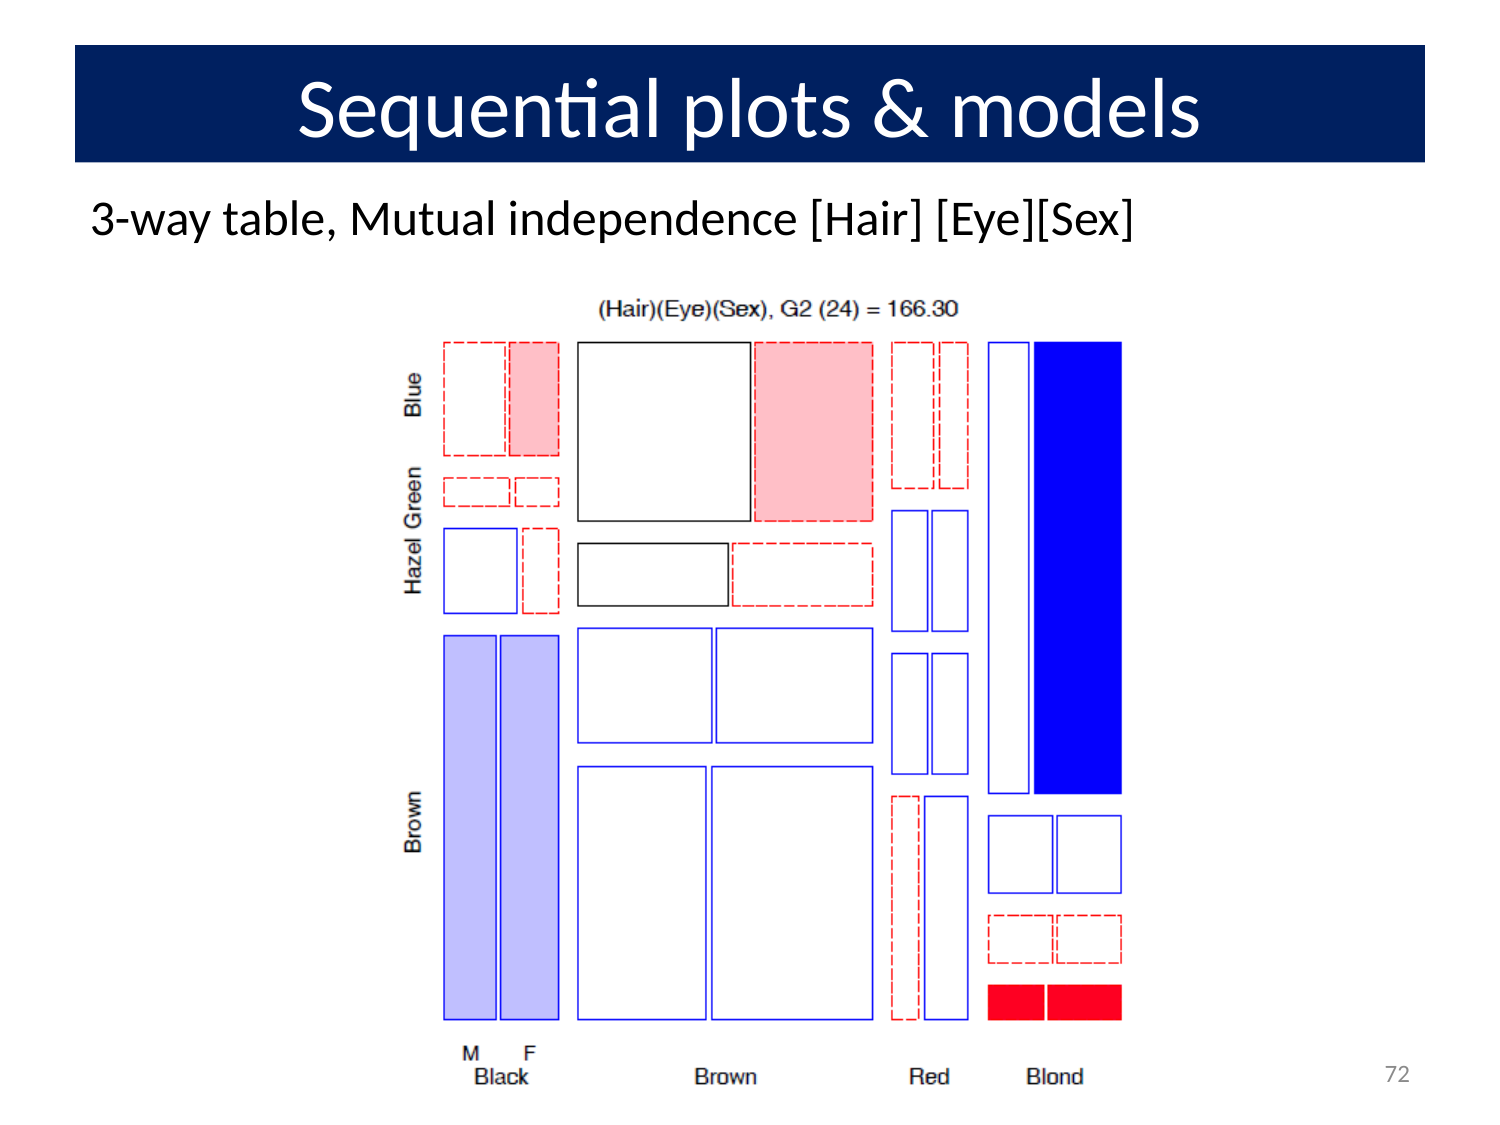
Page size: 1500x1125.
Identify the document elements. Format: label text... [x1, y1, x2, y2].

picture [387, 284, 1131, 1096]
title Sequential plots & models [75, 45, 1425, 163]
slide_number 72 [1127, 1042, 1425, 1103]
text_box 3-way table, Mutual independence [Hair] [Eye][Sex] [74, 178, 1425, 253]
